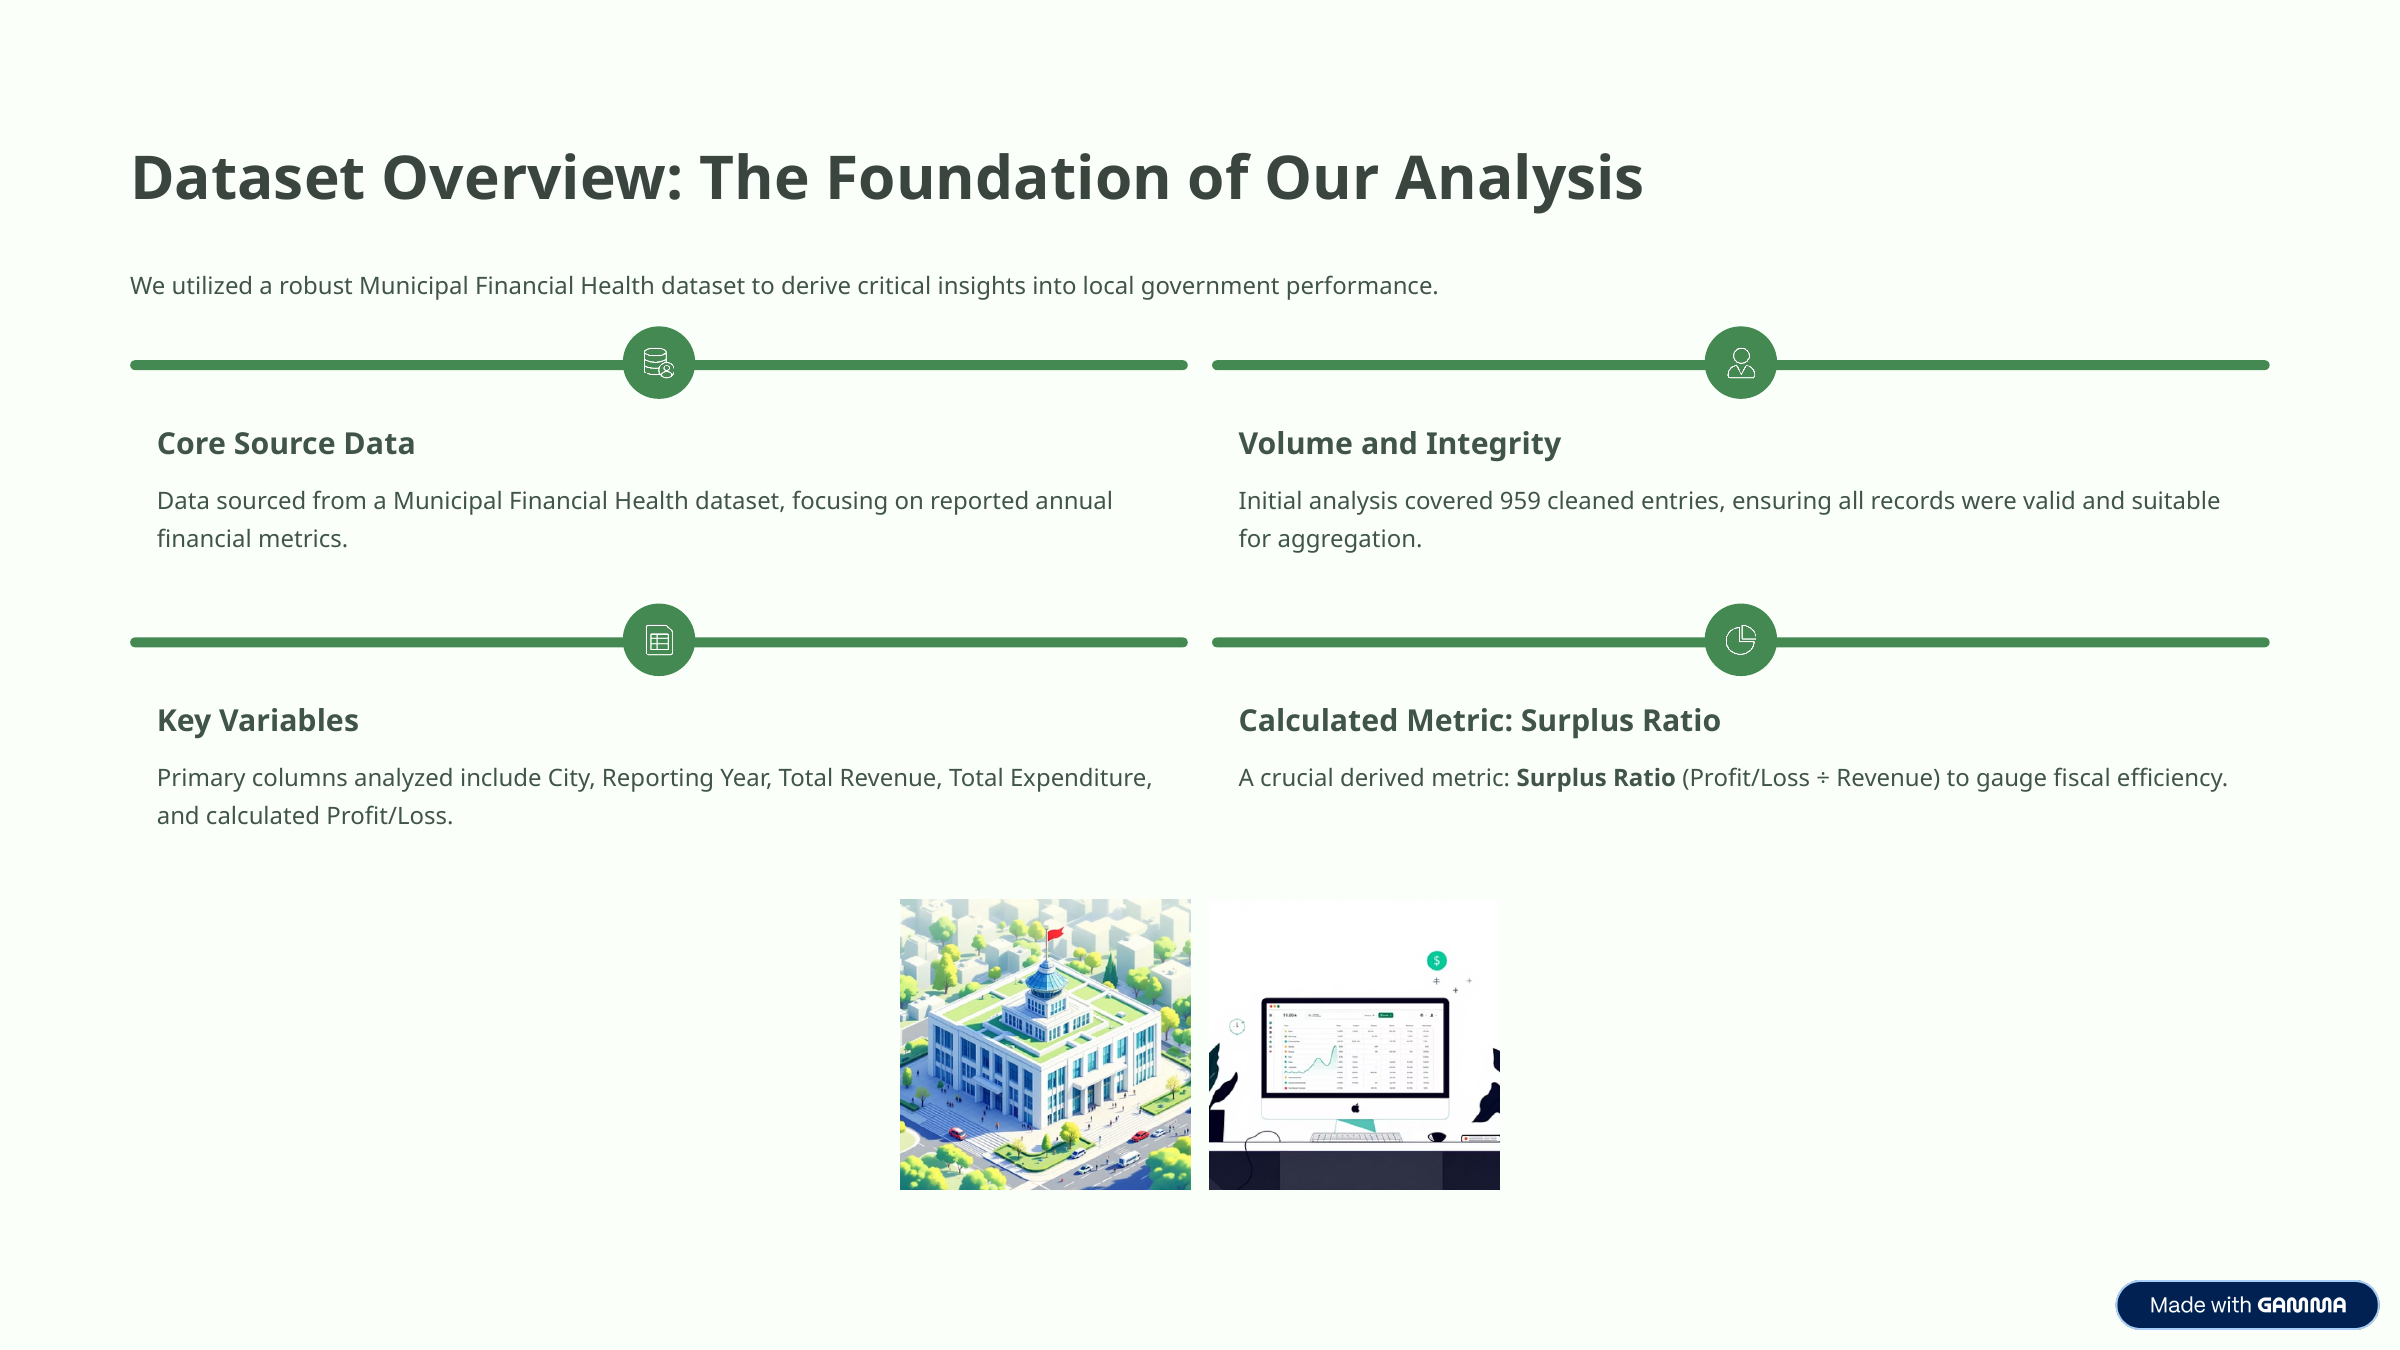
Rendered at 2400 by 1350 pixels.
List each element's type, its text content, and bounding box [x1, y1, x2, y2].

text_box A crucial derived metric: Surplus Ratio (Profit/Loss ÷ Revenue) to gauge fiscal efficiency. [1238, 752, 2244, 830]
picture [1726, 344, 1756, 381]
text_box [130, 647, 1188, 857]
text_box Core Source Data [156, 423, 460, 461]
text_box [130, 637, 623, 648]
picture [1726, 621, 1756, 658]
picture [900, 899, 1191, 1190]
picture [1209, 899, 1500, 1190]
text_box [1212, 369, 2270, 580]
picture [2106, 1271, 2389, 1339]
picture [644, 344, 674, 381]
text_box [695, 360, 1188, 371]
text_box [1704, 326, 1778, 399]
text_box Primary columns analyzed include City, Reporting Year, Total Revenue, Total Expenditure, and calculated Profit/Loss. [156, 752, 1162, 830]
text_box [1212, 360, 1705, 371]
text_box [130, 360, 623, 371]
text_box [1777, 637, 2270, 648]
text_box We utilized a robust Municipal Financial Health dataset to derive critical insights into local government performance. [130, 260, 2270, 300]
text_box Volume and Integrity [1238, 423, 1564, 461]
text_box [695, 637, 1188, 648]
text_box Data sourced from a Municipal Financial Health dataset, focusing on reported annual financial metrics. [156, 475, 1162, 553]
text_box [1777, 360, 2270, 371]
text_box [1212, 646, 2270, 857]
text_box Calculated Metric: Surplus Ratio [1238, 700, 1737, 739]
text_box [622, 326, 696, 399]
text_box Initial analysis covered 959 cleaned entries, ensuring all records were valid and suitable for aggregation. [1238, 475, 2244, 553]
text_box [622, 603, 696, 677]
picture [644, 621, 674, 658]
text_box [1704, 603, 1778, 677]
text_box [1212, 637, 1705, 648]
text_box Key Variables [156, 700, 460, 739]
text_box Dataset Overview: The Foundation of Our Analysis [130, 136, 1668, 213]
text_box [130, 369, 1188, 580]
